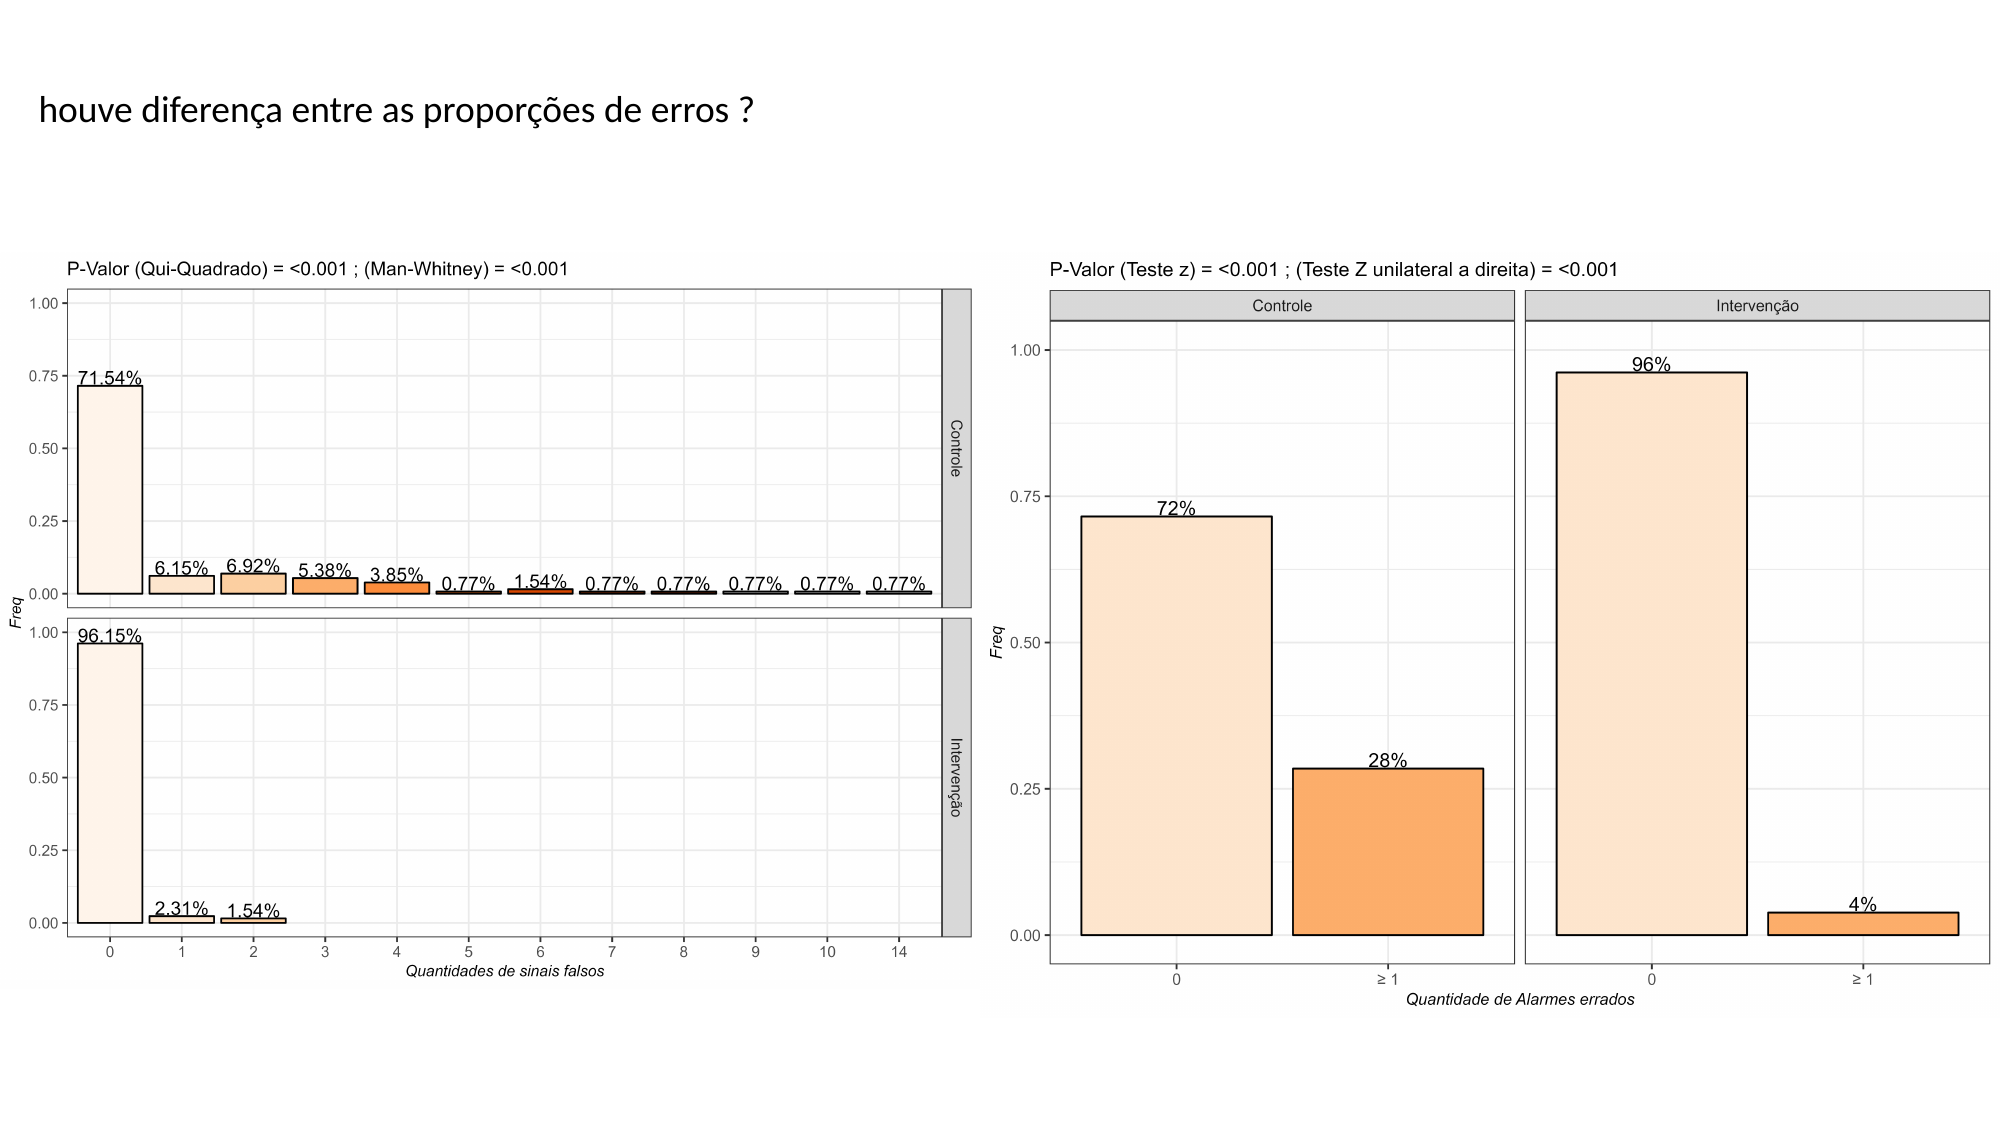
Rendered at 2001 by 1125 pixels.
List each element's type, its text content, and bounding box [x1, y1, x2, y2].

picture [0, 252, 2000, 1018]
text_box houve diferença entre as proporções de erros ? [23, 77, 1024, 138]
